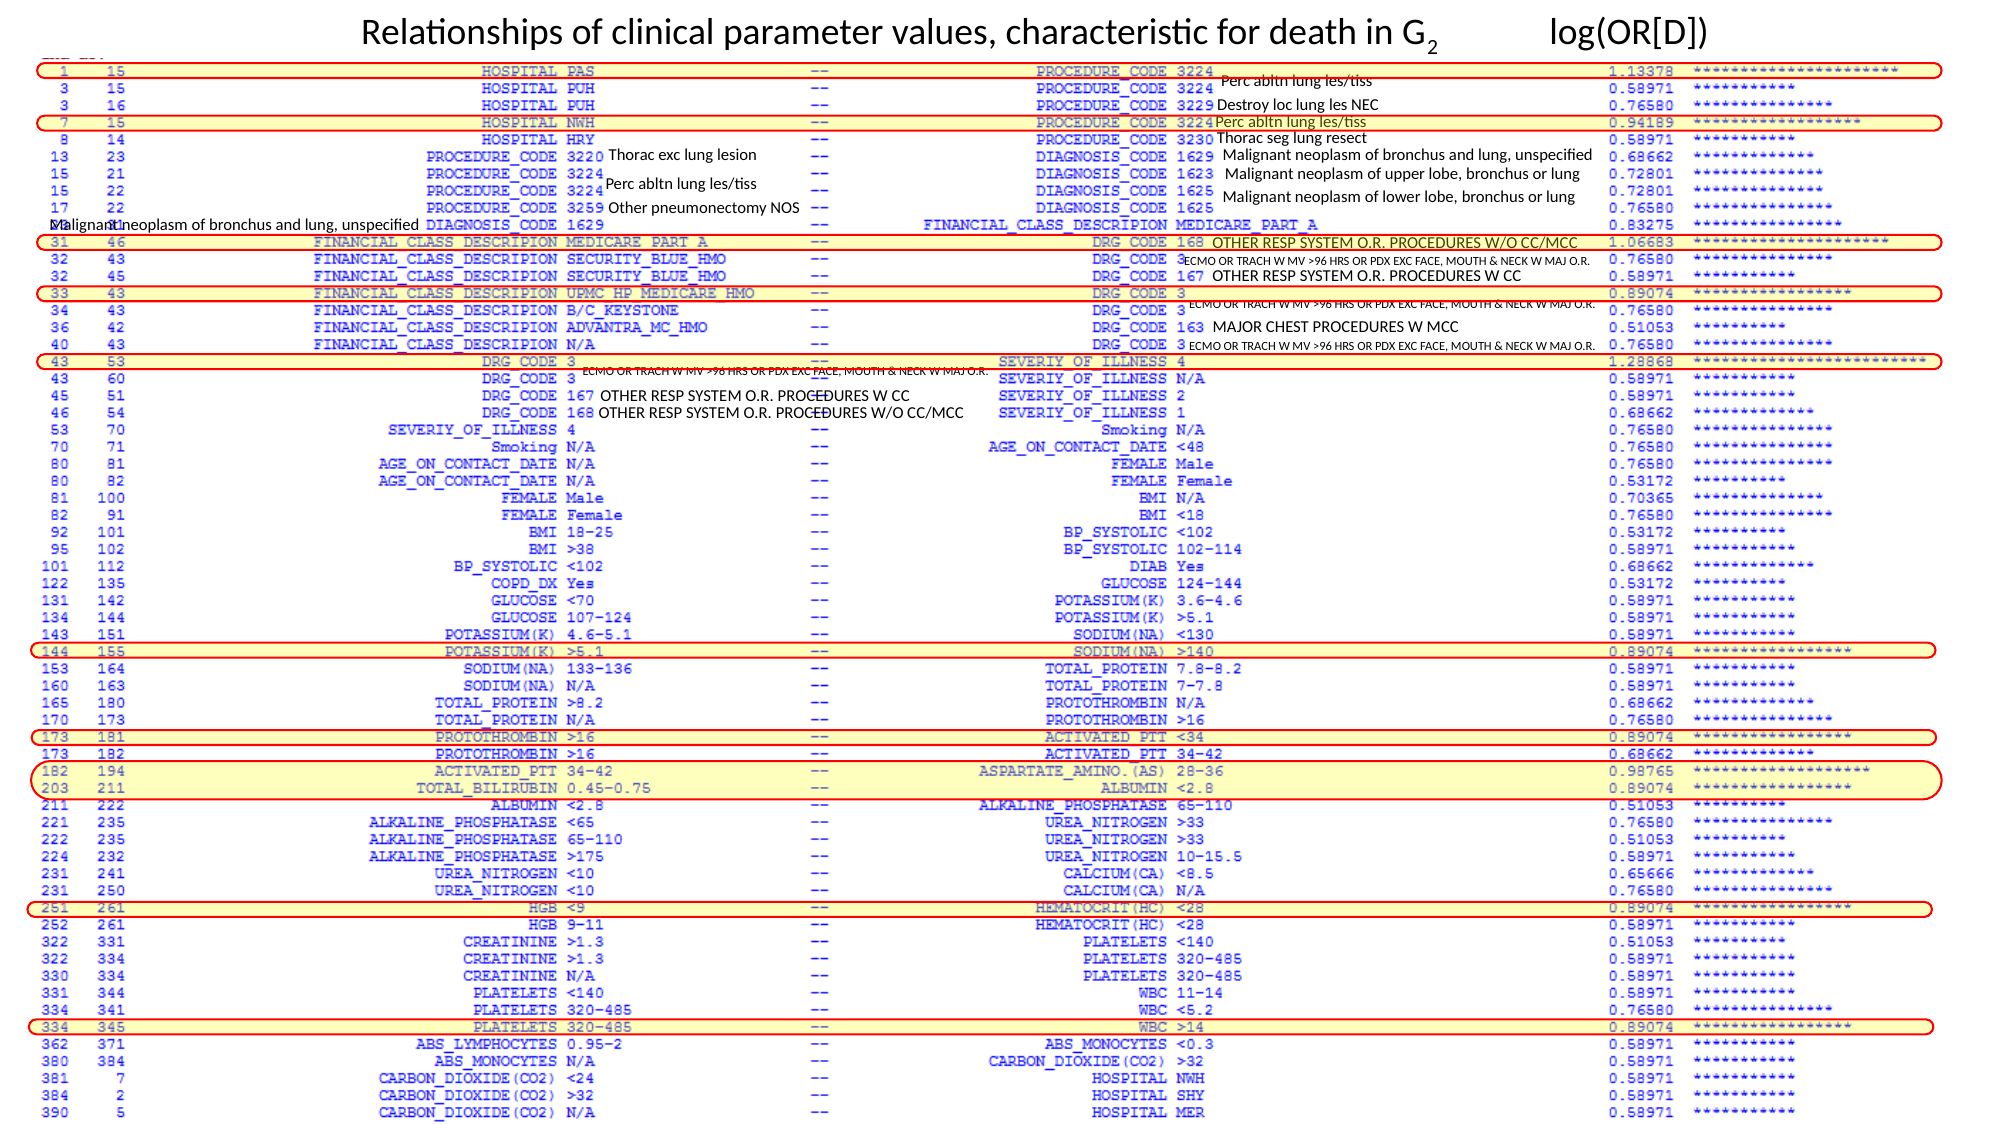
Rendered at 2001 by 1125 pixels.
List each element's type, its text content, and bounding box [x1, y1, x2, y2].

text_box Relationships of clinical parameter values, characteristic for death in G2 [346, 0, 1462, 58]
text_box [26, 900, 37, 918]
text_box [30, 765, 37, 796]
text_box [27, 1018, 37, 1036]
picture [37, 58, 1963, 1125]
text_box [29, 642, 37, 659]
text_box [30, 729, 37, 746]
text_box log(OR[D]) [1534, 0, 1724, 58]
